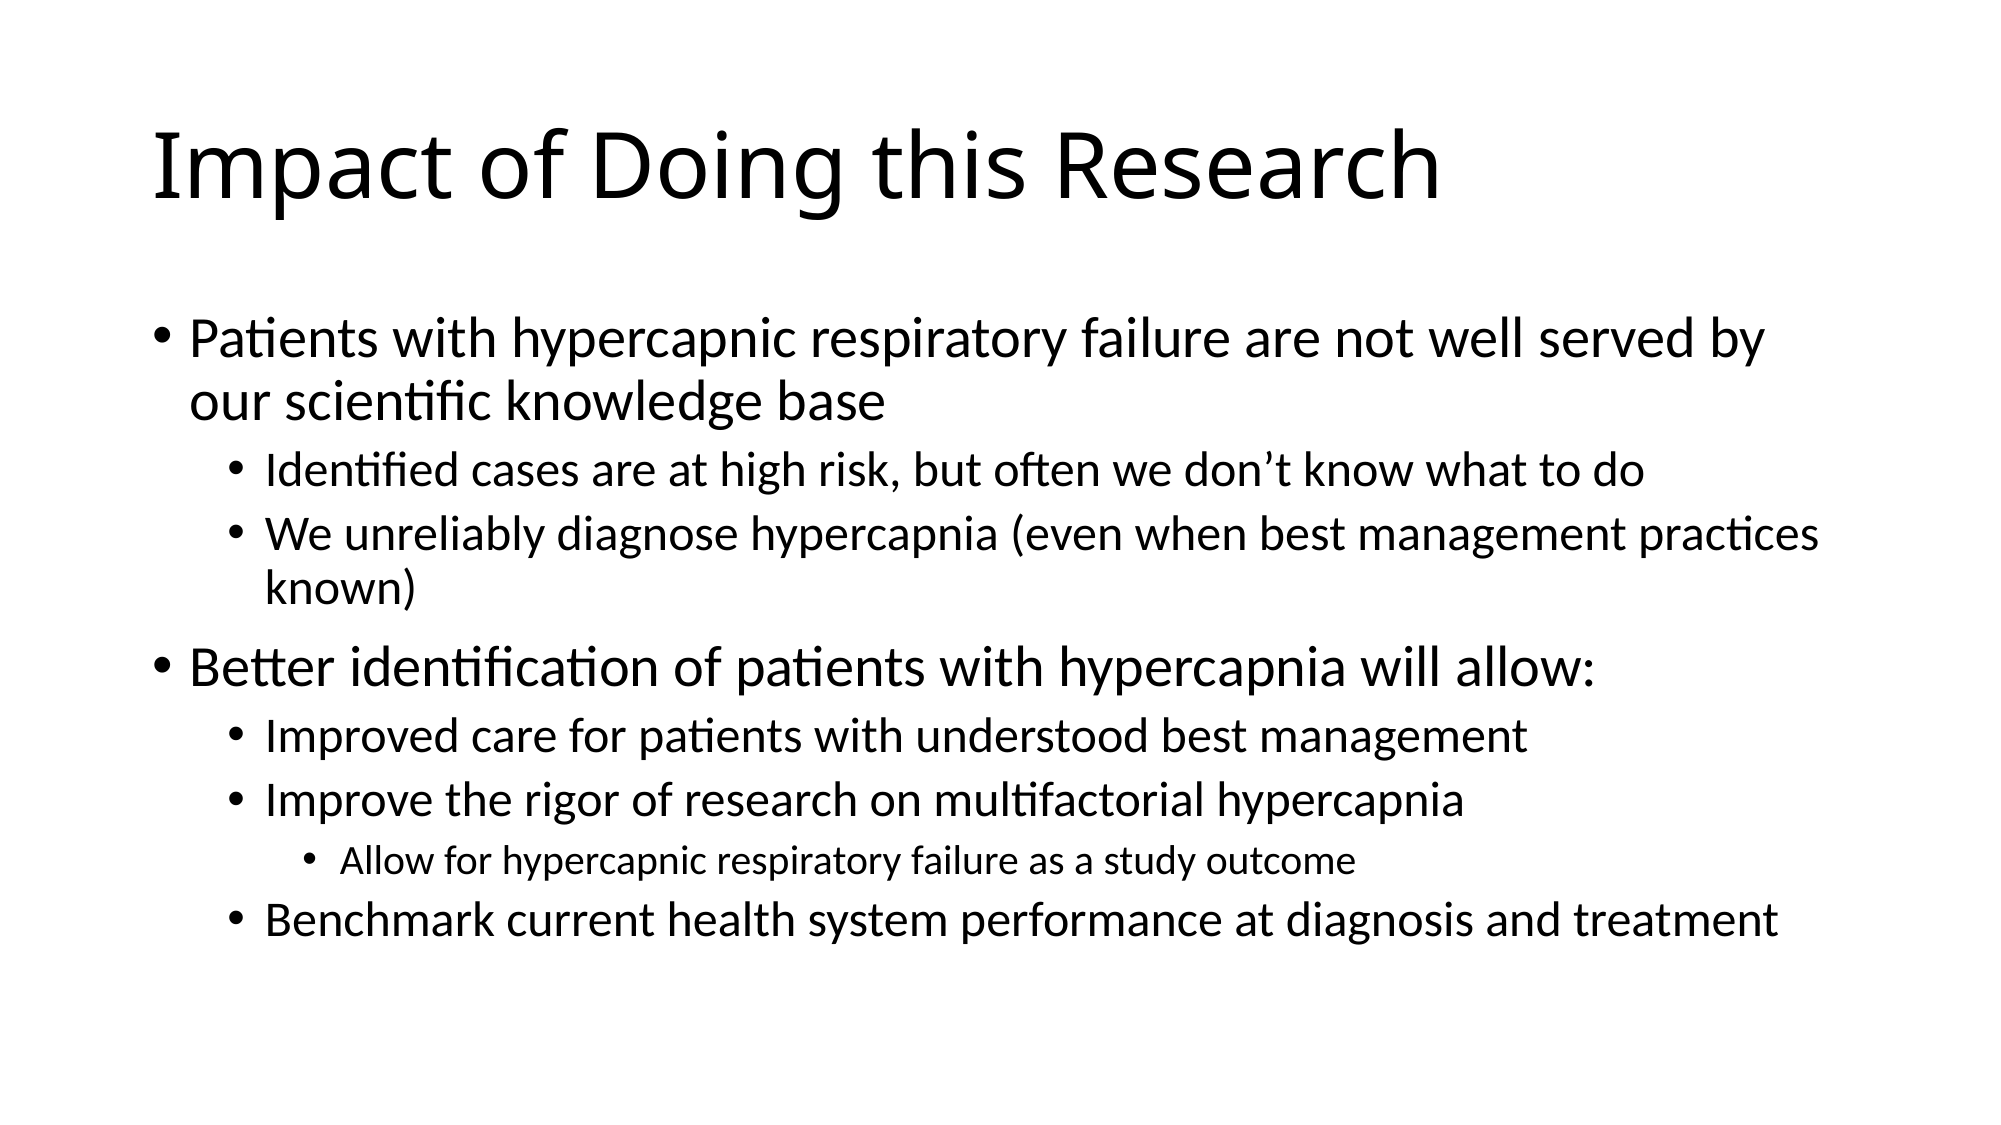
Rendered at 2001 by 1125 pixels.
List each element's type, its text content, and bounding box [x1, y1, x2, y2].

list Patients with hypercapnic respiratory failure are not well served by our scientific knowledge base Identified cases are at high risk, but often we don’t know what to do We unreliably diagnose hypercapnia (even when best management practices known) Better identification of patients with hypercapnia will allow: Improved care for patients with understood best management Improve the rigor of research on multifactorial hypercapnia Allow for hypercapnic respiratory failure as a study outcome Benchmark current health system performance at diagnosis and treatment [137, 299, 1863, 1014]
title Impact of Doing this Research [137, 59, 1863, 278]
